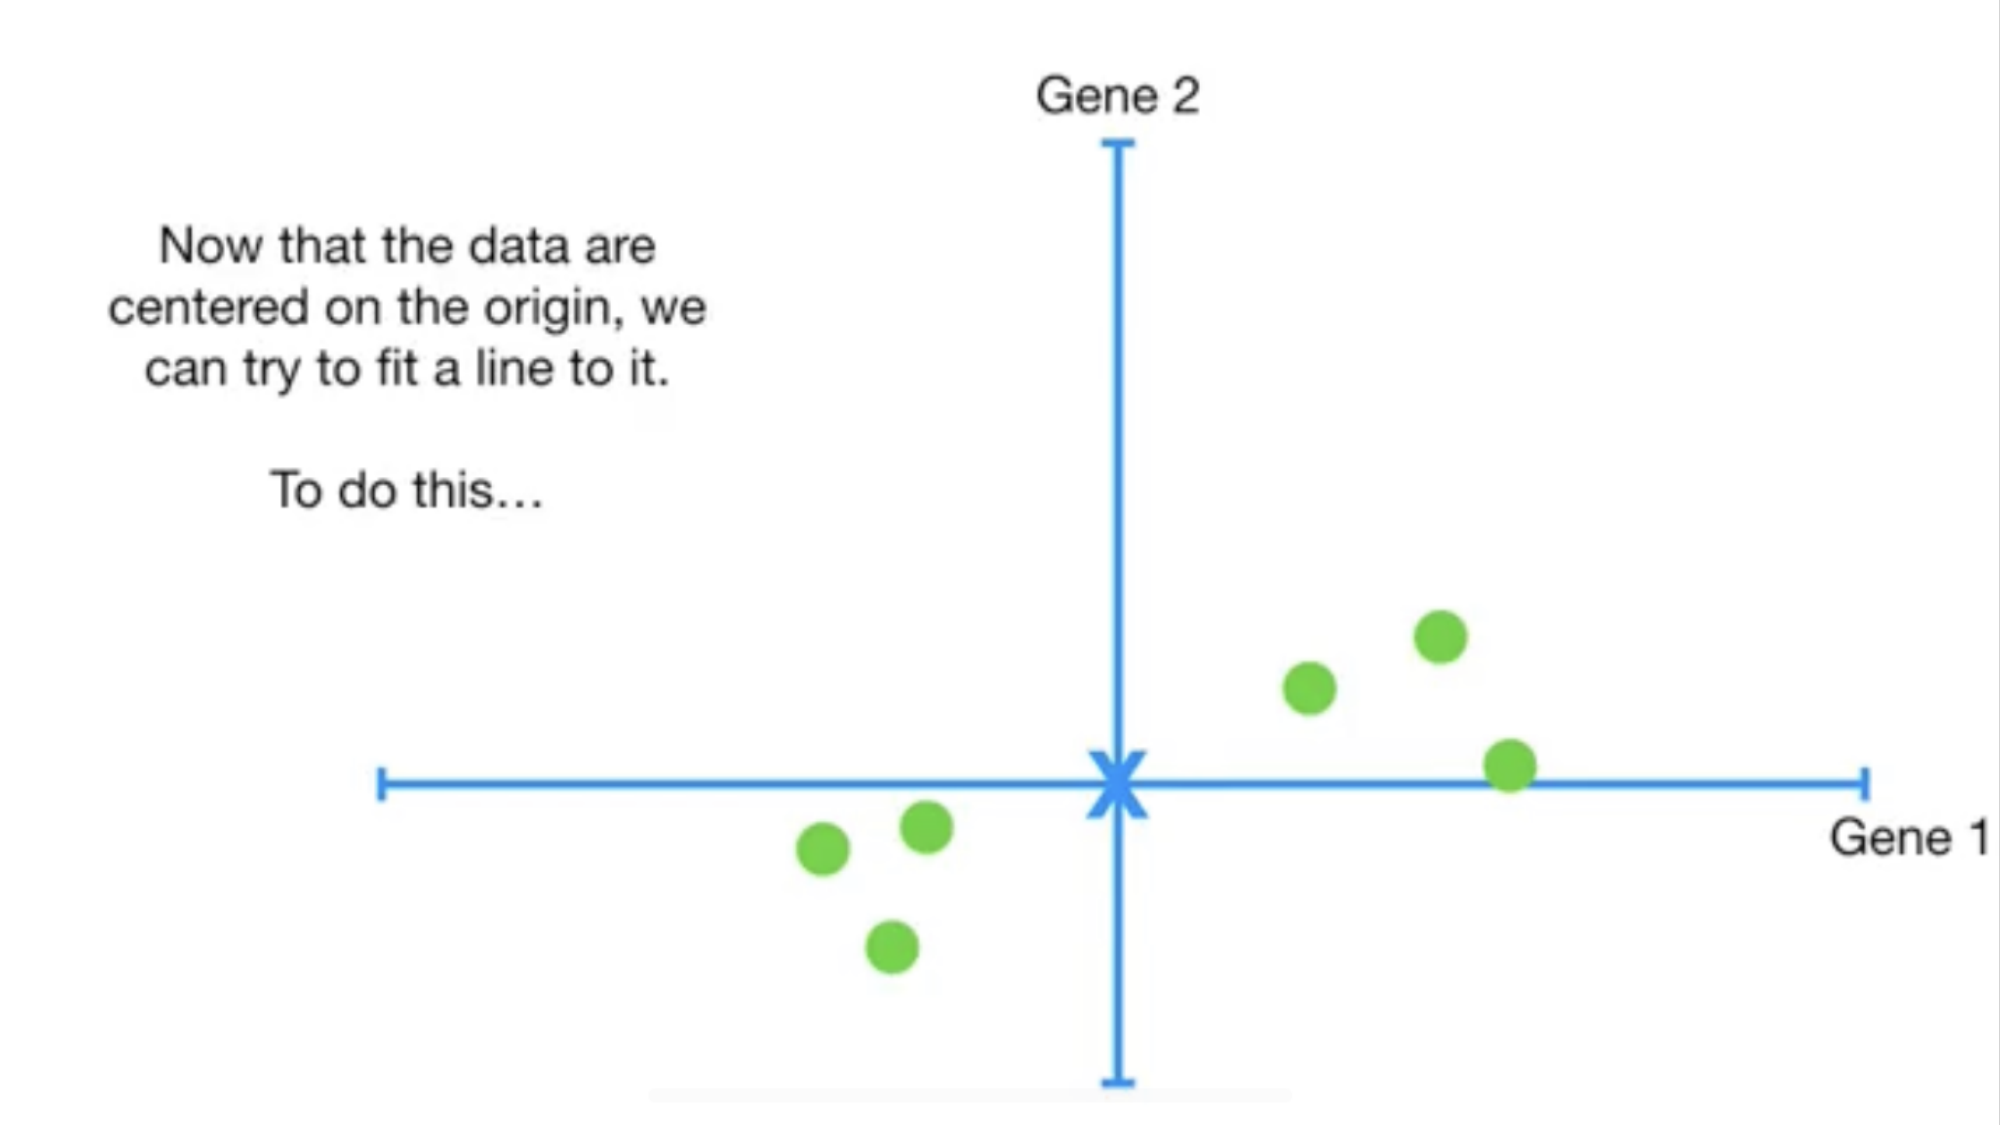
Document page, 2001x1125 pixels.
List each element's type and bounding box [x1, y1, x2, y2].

list [0, 0, 2000, 1125]
